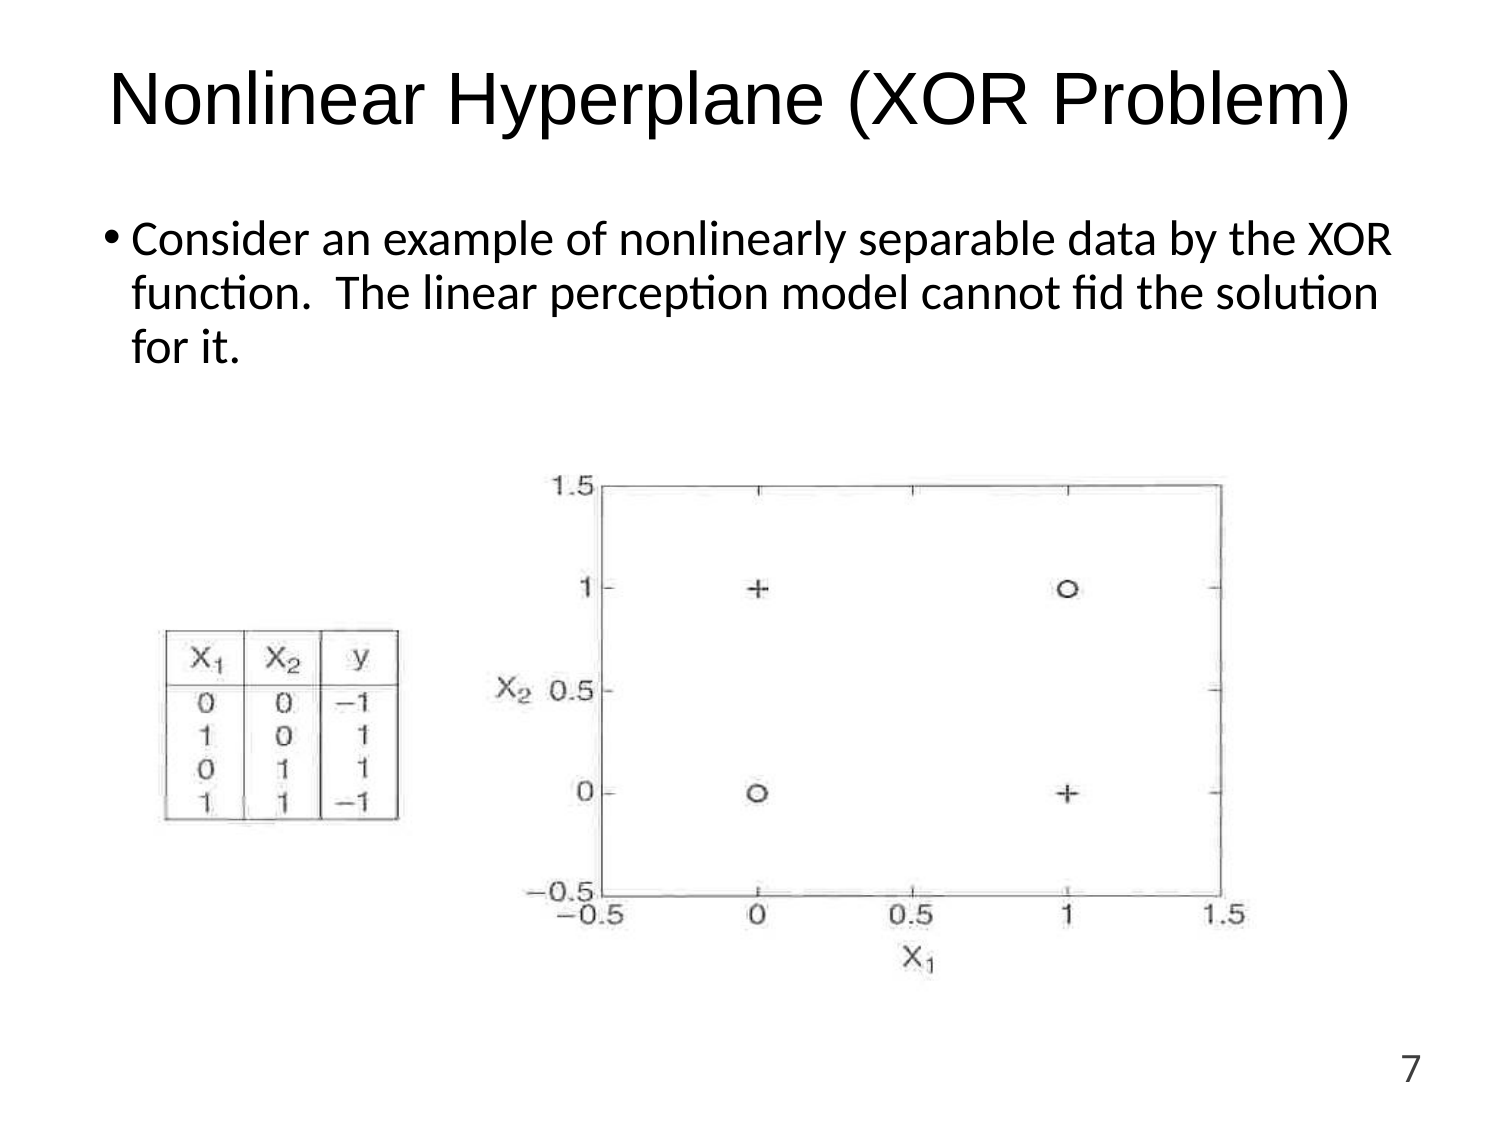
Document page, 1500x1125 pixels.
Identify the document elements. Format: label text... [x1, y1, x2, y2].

title Nonlinear Hyperplane (XOR Problem) [93, 42, 1388, 159]
list Consider an example of nonlinearly separable data by the XOR function. The linear perception model cannot fid the solution for it. [103, 212, 1397, 1014]
text_box 7 [1384, 1044, 1462, 1096]
picture [72, 412, 1273, 1013]
